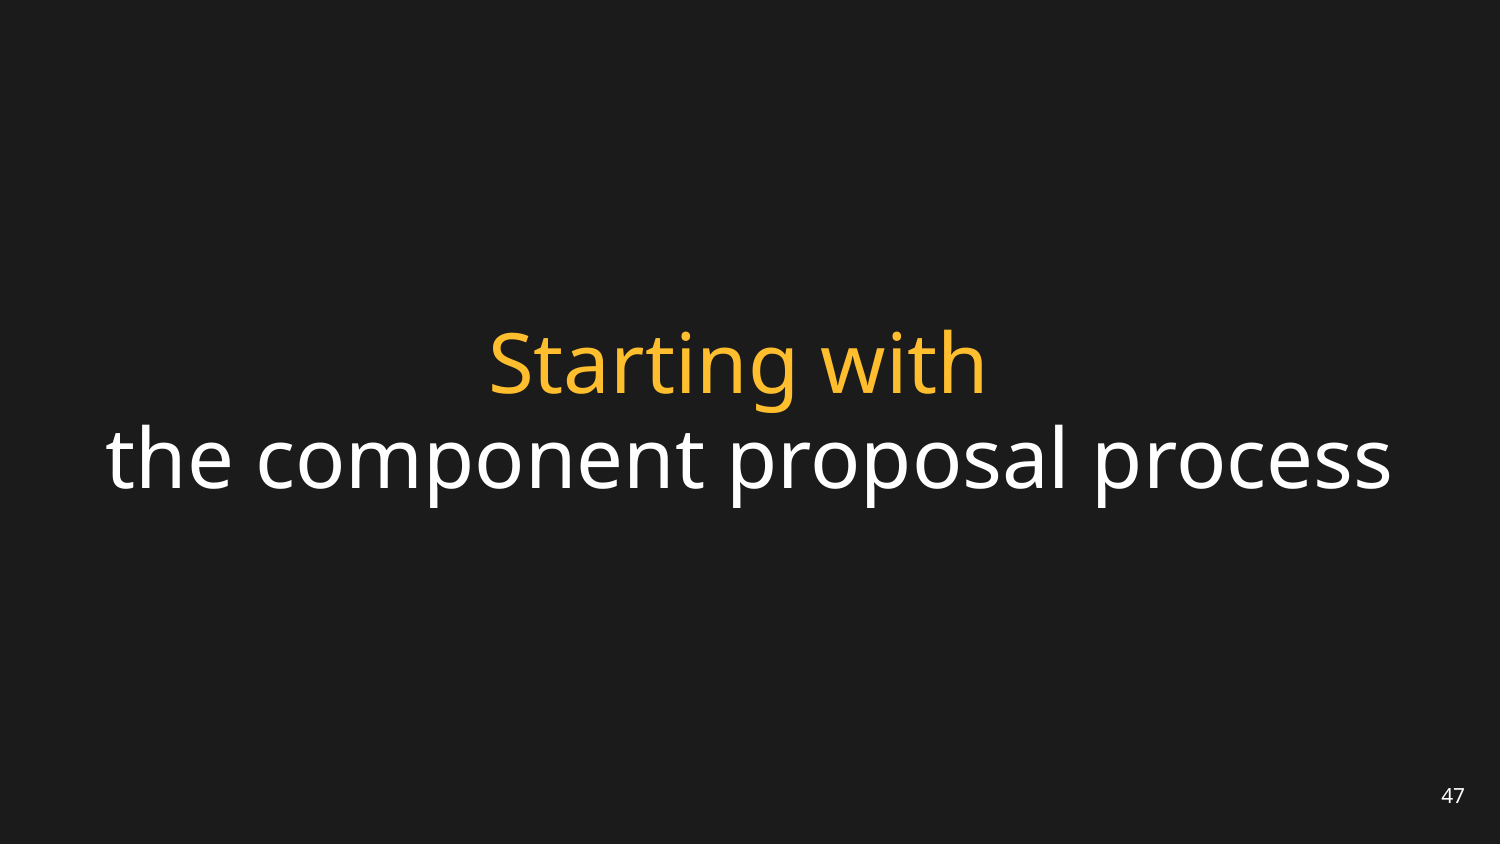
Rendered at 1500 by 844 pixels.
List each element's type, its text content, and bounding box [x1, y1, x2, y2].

slide_number 47 [1389, 764, 1480, 830]
title Starting with the component proposal process [51, 72, 1449, 753]
